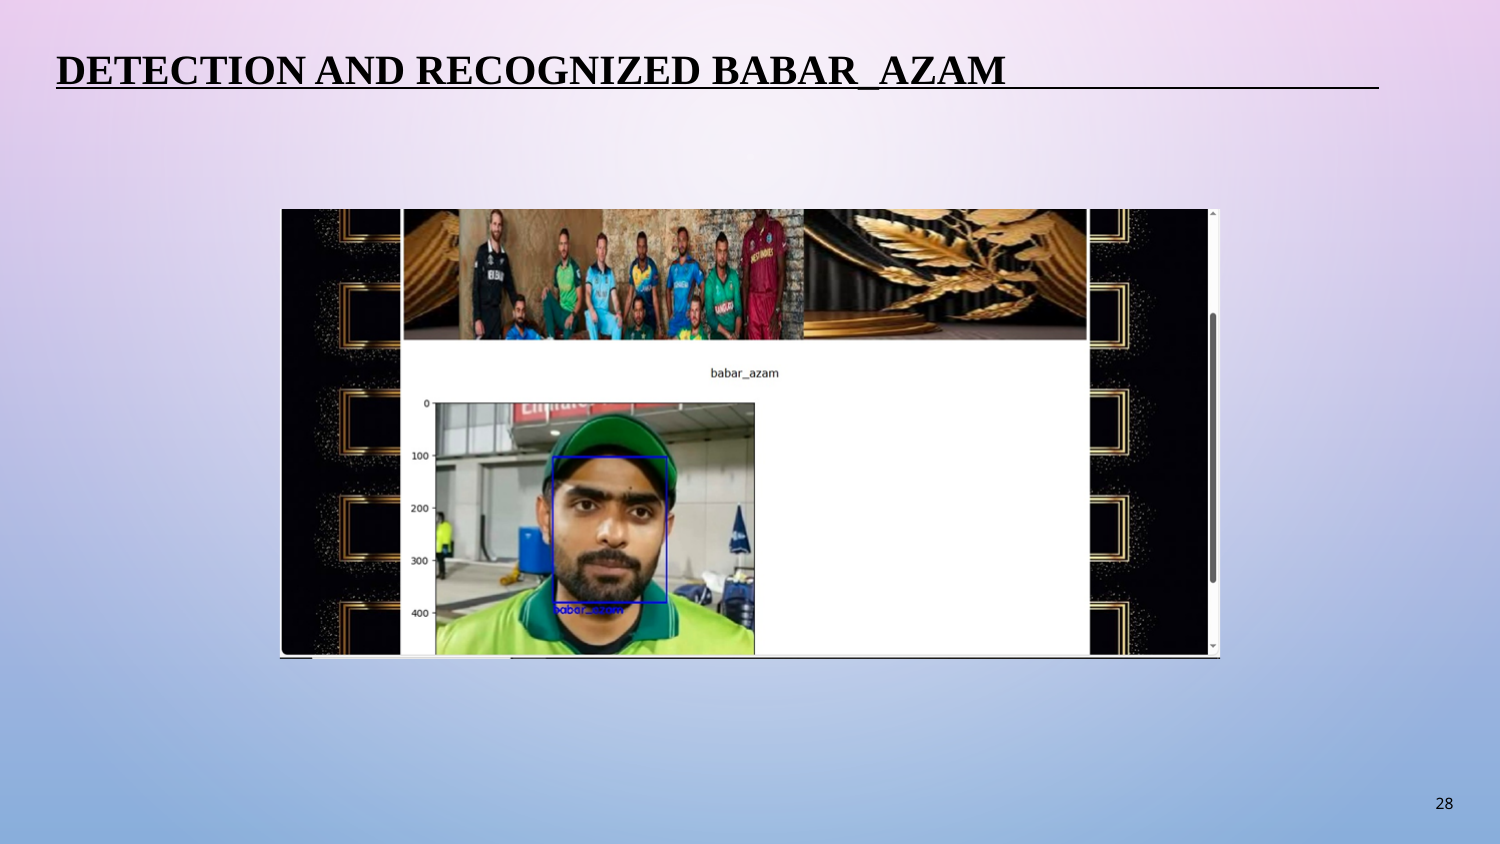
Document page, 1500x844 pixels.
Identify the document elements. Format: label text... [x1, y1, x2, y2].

text_box DETECTION AND RECOGNIZED BABAR_AZAM [41, 35, 1105, 101]
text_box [0, 0, 1500, 461]
slide_number 28 [1378, 779, 1469, 844]
picture [279, 208, 1221, 659]
